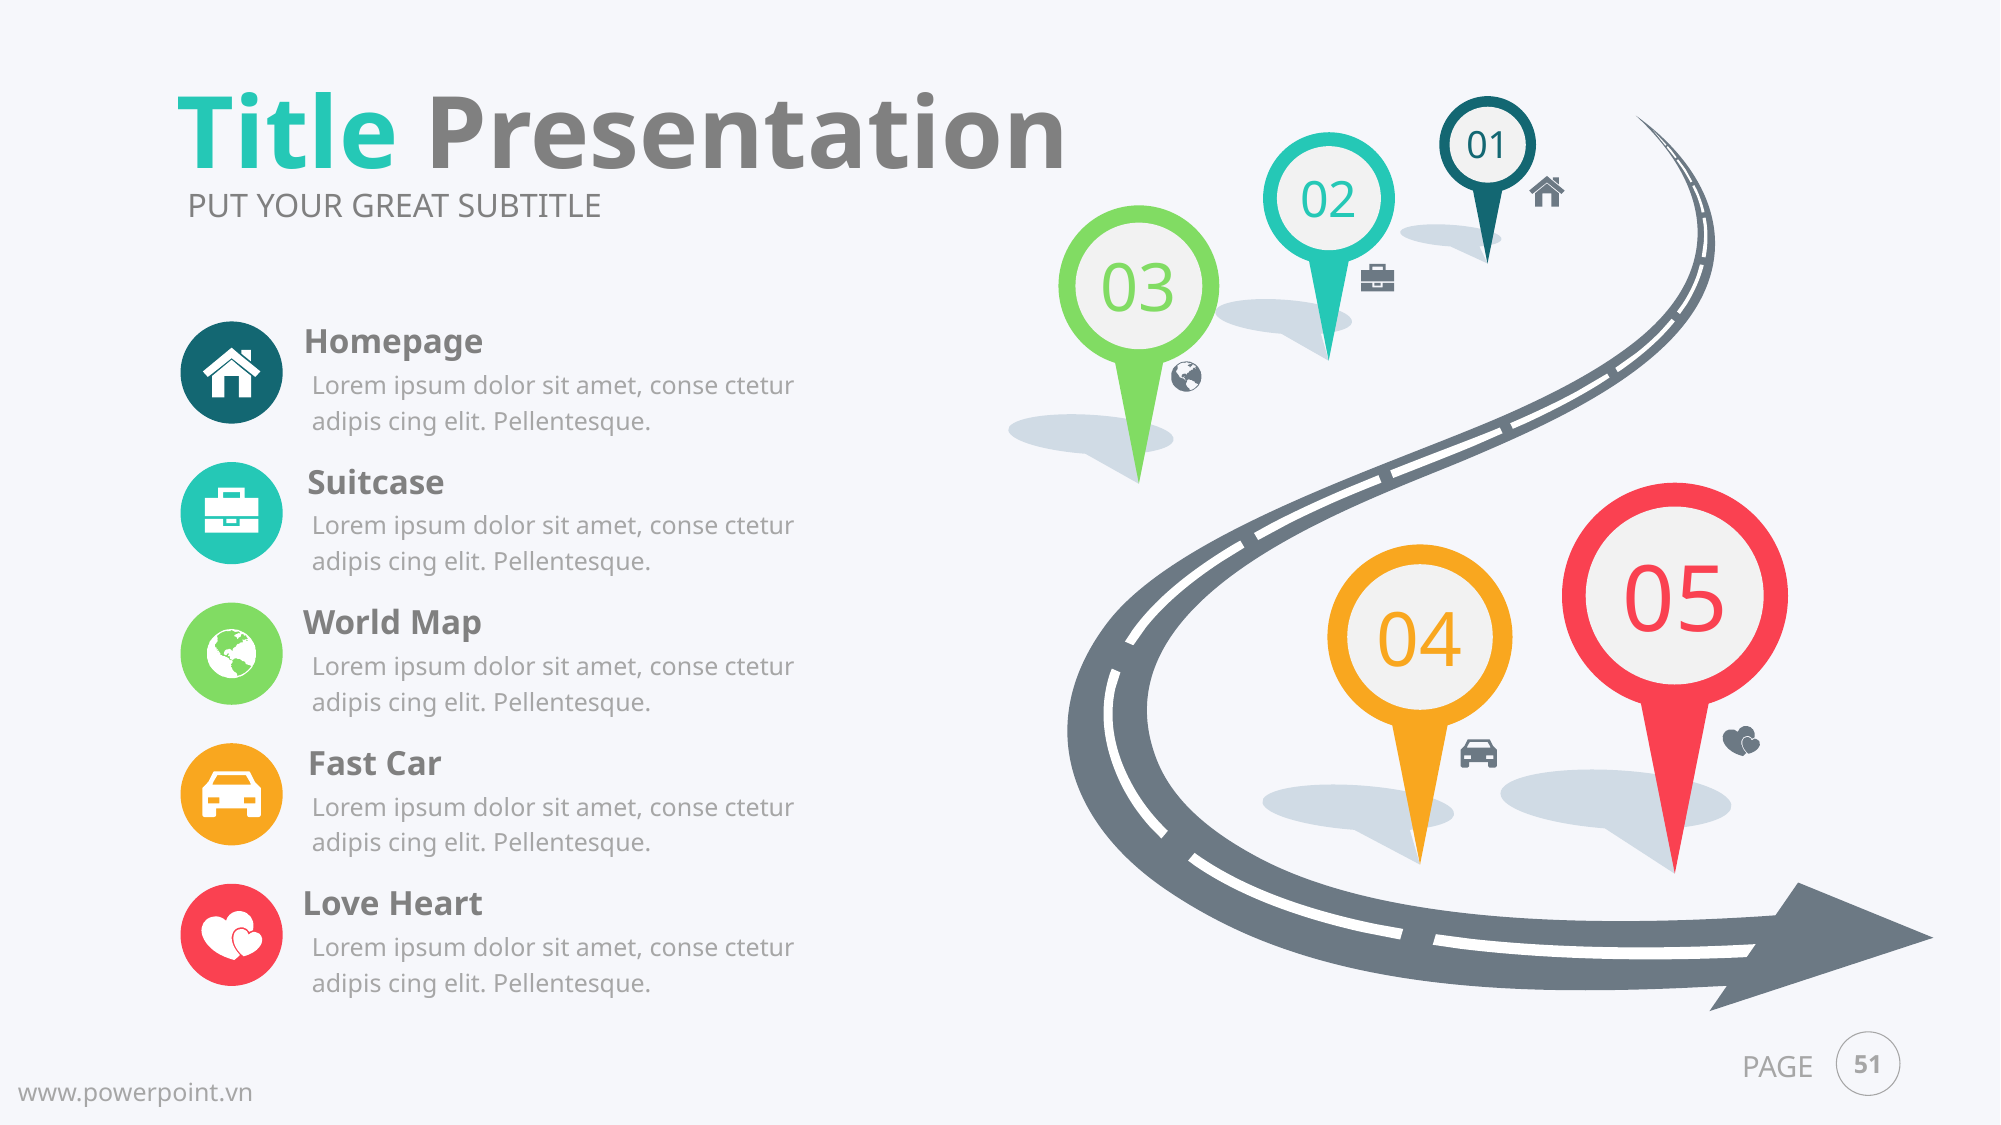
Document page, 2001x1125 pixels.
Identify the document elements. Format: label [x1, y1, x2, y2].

text_box [1067, 115, 1934, 1012]
text_box [1058, 205, 1220, 484]
text_box [297, 734, 872, 866]
text_box [1536, 175, 1565, 207]
text_box [1561, 482, 1788, 874]
text_box [297, 875, 872, 1007]
text_box [297, 453, 872, 585]
text_box [180, 743, 283, 846]
text_box [1439, 96, 1536, 264]
text_box [297, 312, 872, 444]
text_box [180, 602, 283, 705]
text_box [180, 321, 283, 424]
text_box [180, 462, 283, 565]
text_box [180, 883, 283, 986]
text_box [1263, 132, 1395, 361]
text_box [1327, 544, 1513, 865]
text_box [169, 64, 1184, 237]
text_box [297, 594, 872, 725]
text_box [1008, 414, 1058, 451]
